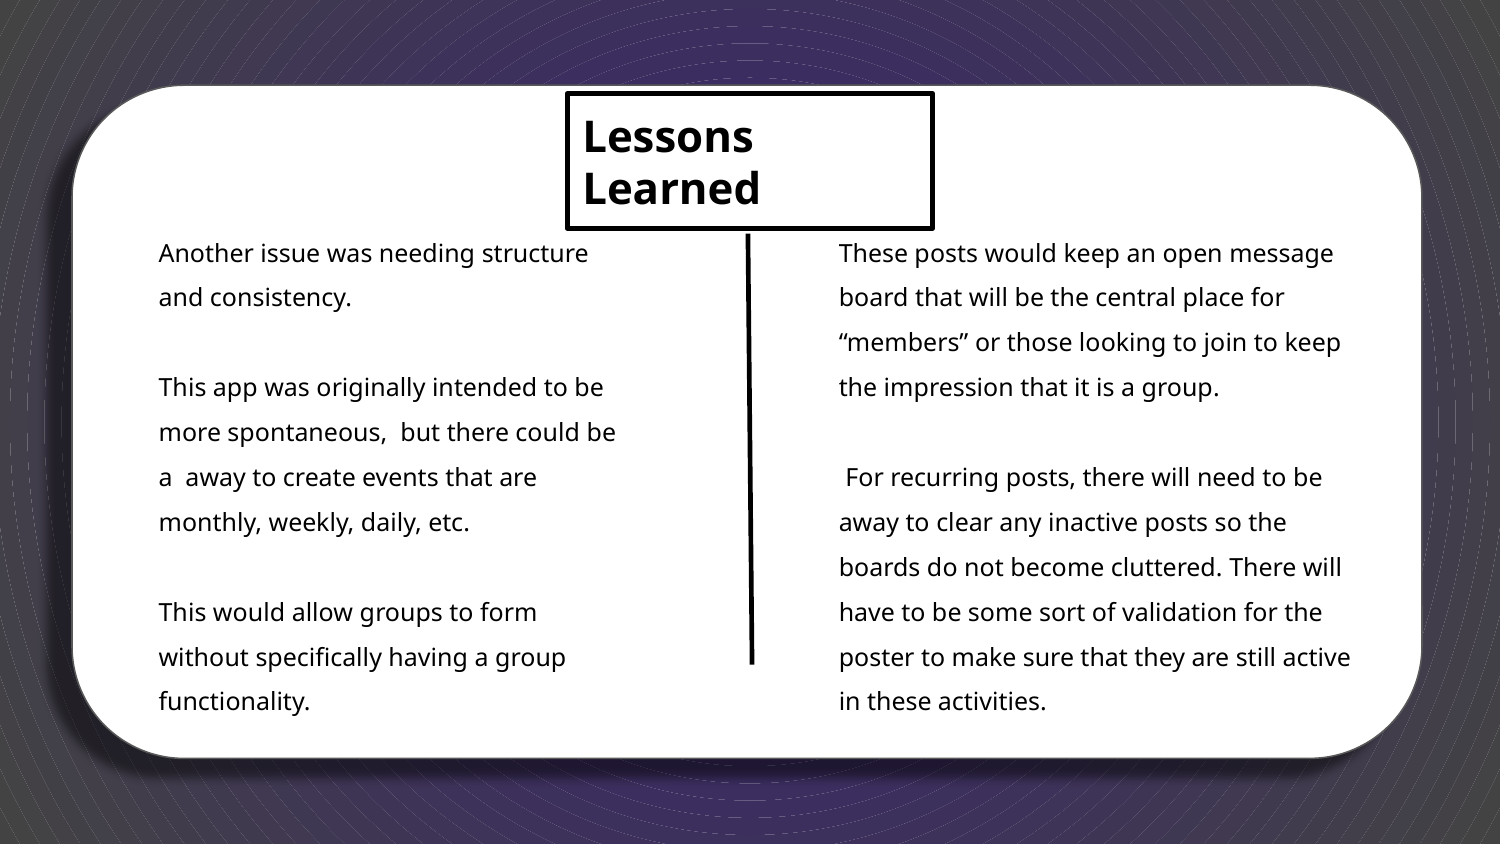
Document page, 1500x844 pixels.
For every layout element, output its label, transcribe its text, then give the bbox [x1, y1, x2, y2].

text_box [747, 233, 753, 665]
text_box [71, 85, 1422, 759]
text_box These posts would keep an open message board that will be the central place for “members” or those looking to join to keep the impression that it is a group. For recurring posts, there will need to be away to clear any inactive posts so the boards do not become cluttered. There will have to be some sort of validation for the poster to make sure that they are still active in these activities. [823, 207, 1387, 731]
text_box Lessons Learned [567, 93, 933, 229]
text_box Another issue was needing structure and consistency. This app was originally intended to be more spontaneous, but there could be a away to create events that are monthly, weekly, daily, etc. This would allow groups to form without specifically having a group functionality. [143, 207, 636, 731]
